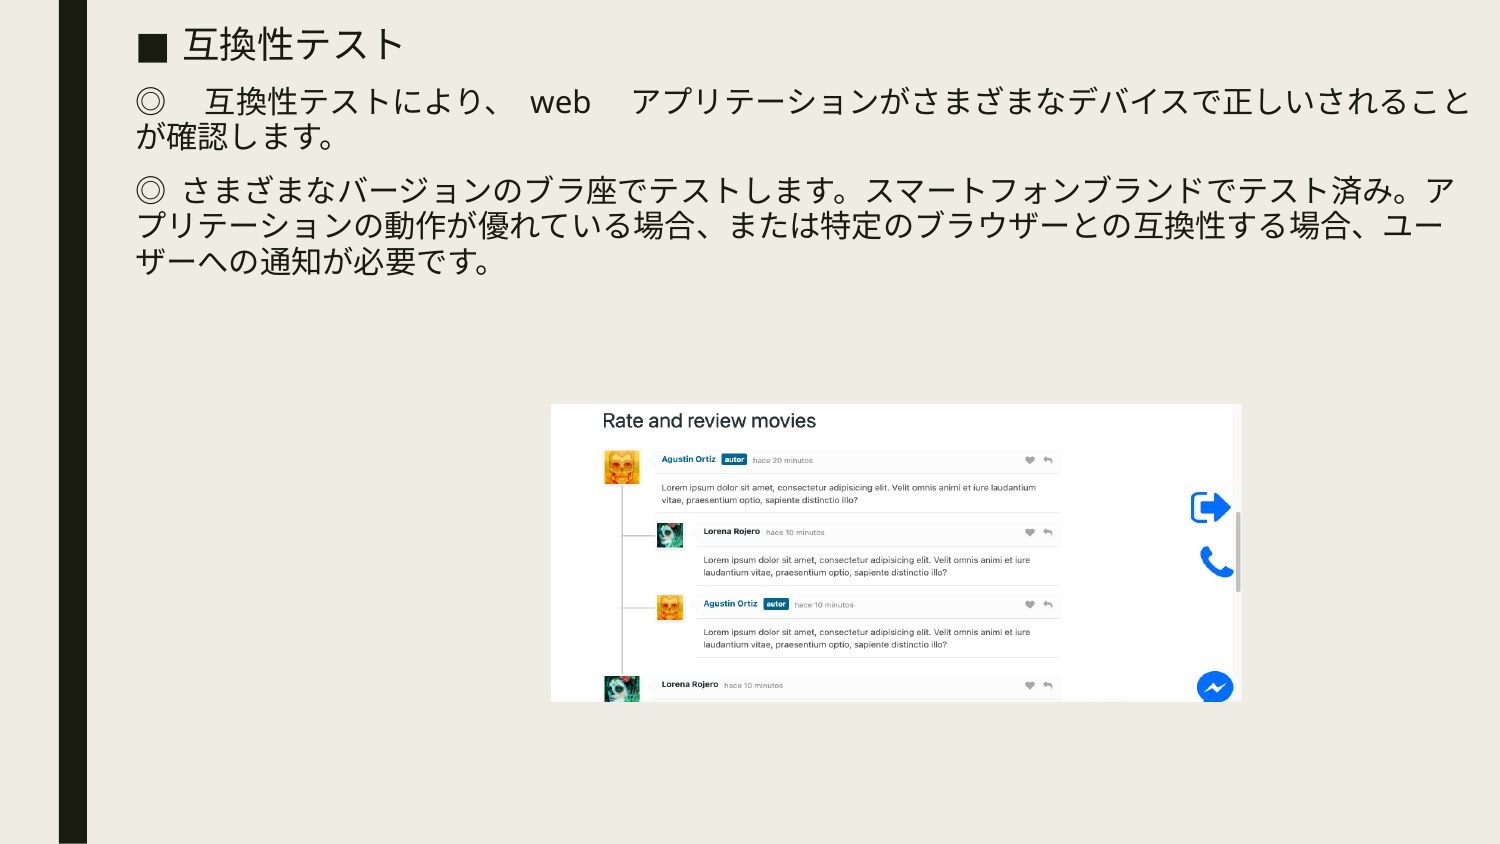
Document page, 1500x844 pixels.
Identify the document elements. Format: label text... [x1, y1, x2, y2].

list 互換性テスト ◎ 互換性テストにより、 web アプリテーションがさまざまなデバイスで正しいされることが確認します。 ◎ さまざまなバージョンのブラ座でテストします。スマートフォンブランドでテスト済み。アプリテーションの動作が優れている場合、または特定のブラウザーとの互換性する場合、ユーザーへの通知が必要です。 [120, 17, 1500, 793]
picture [551, 404, 1242, 702]
